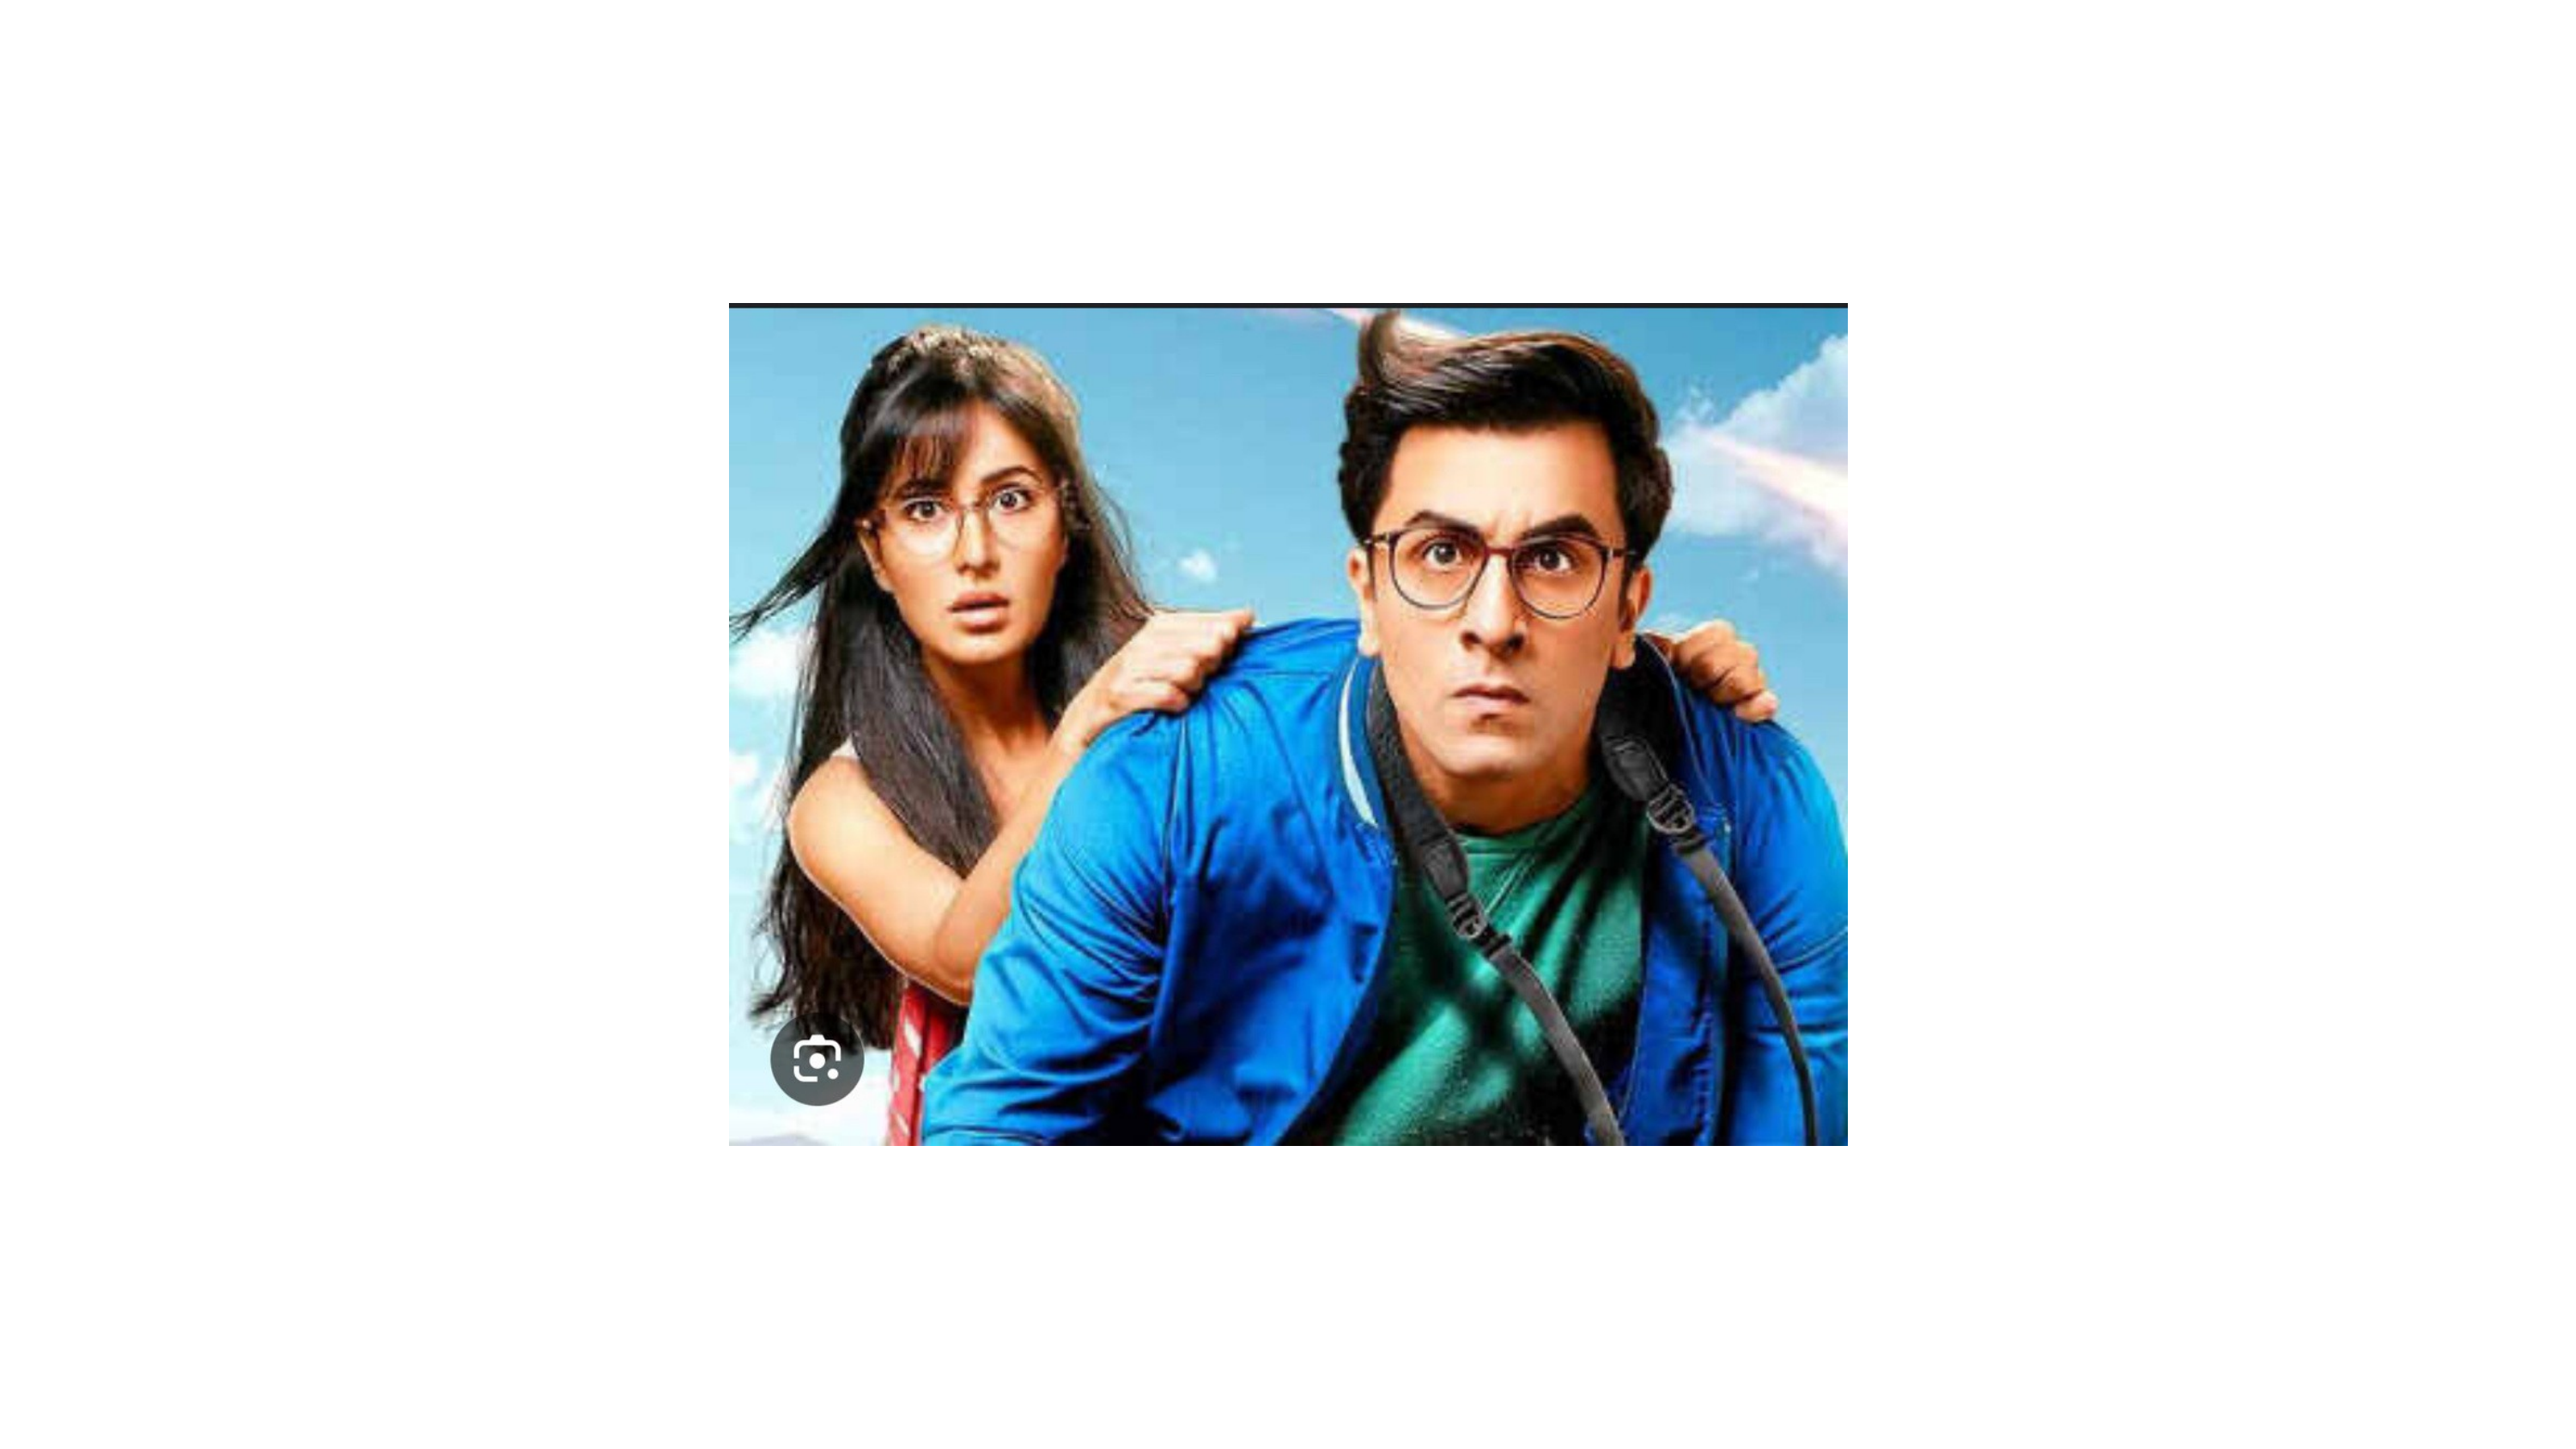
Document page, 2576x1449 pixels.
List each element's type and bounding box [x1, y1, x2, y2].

picture [729, 303, 1848, 1146]
